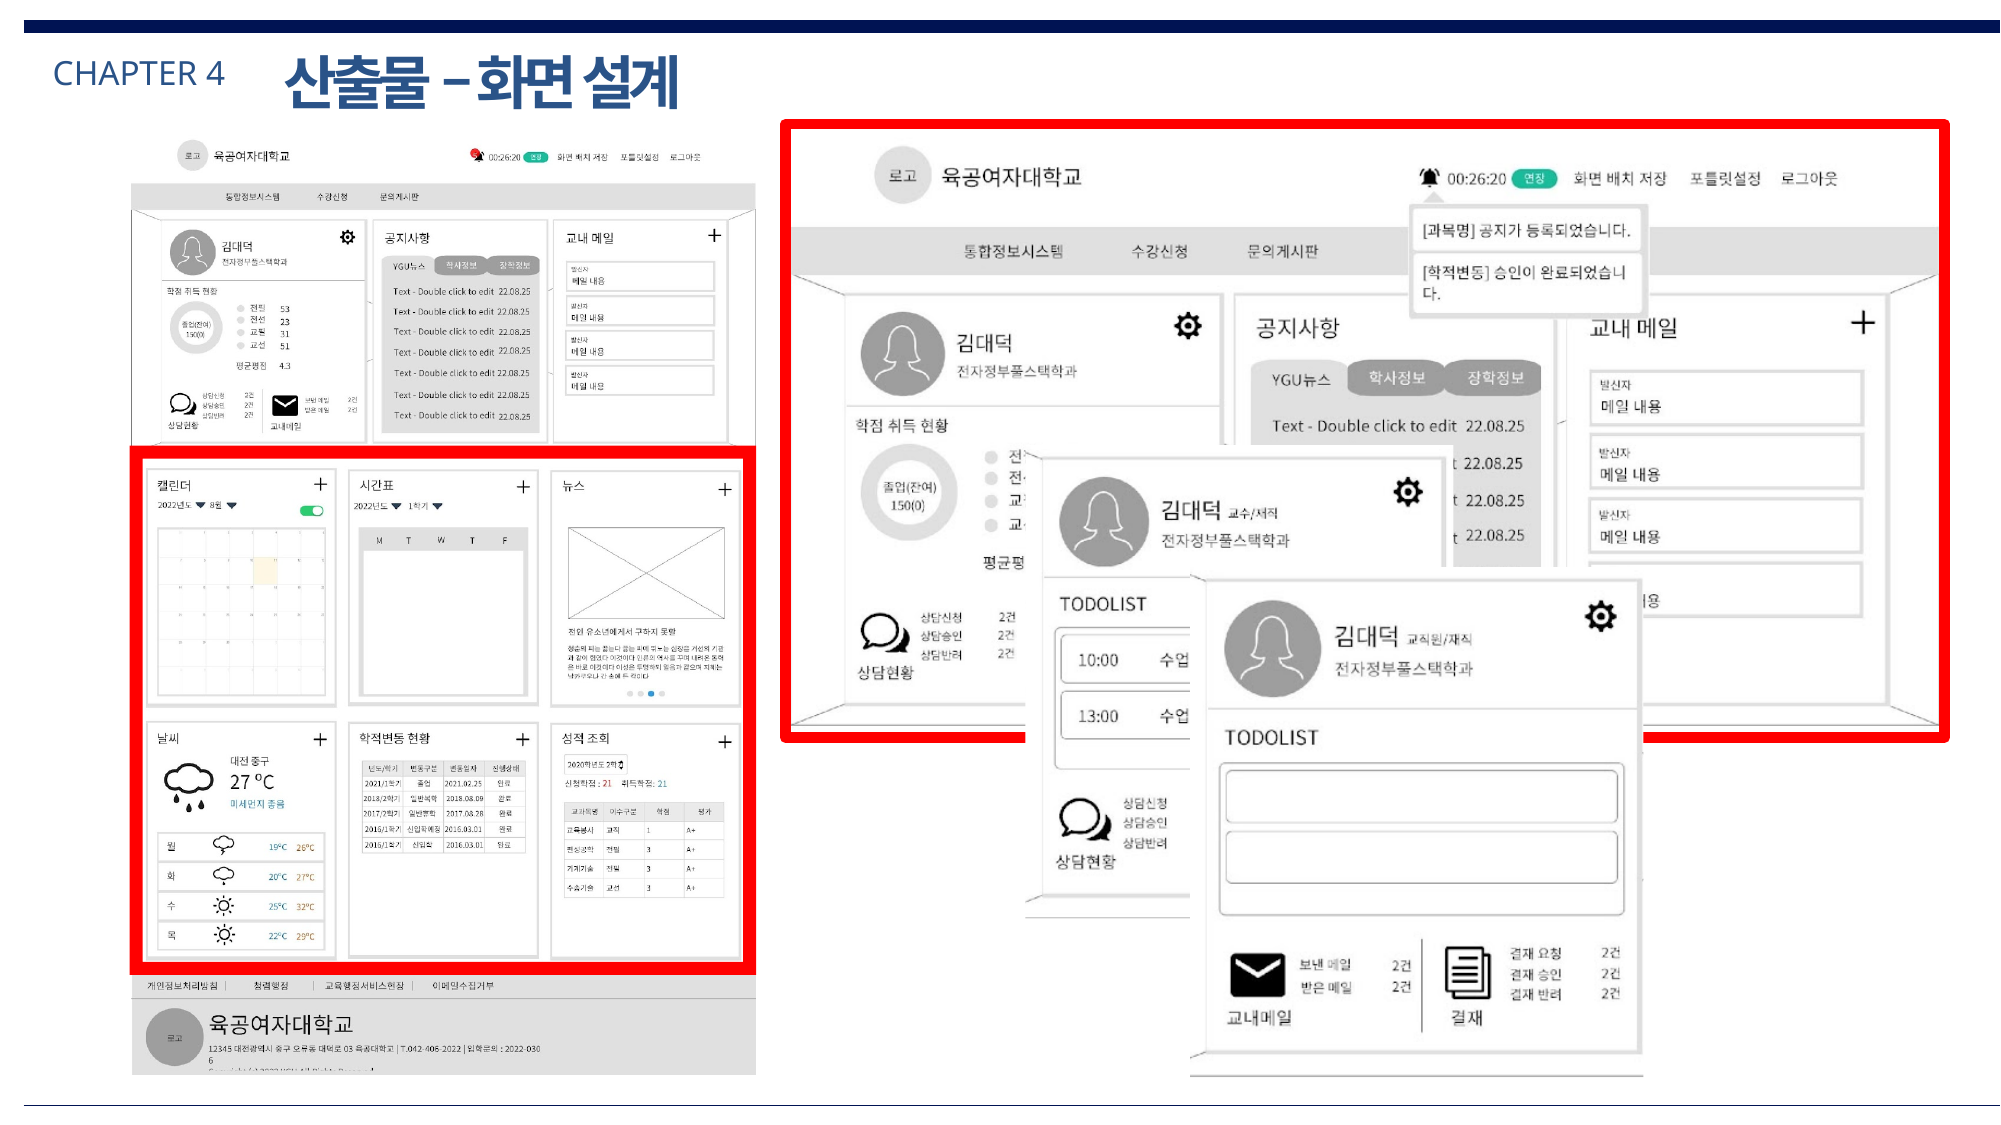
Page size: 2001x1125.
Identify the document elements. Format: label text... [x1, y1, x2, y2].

picture [790, 129, 1940, 1079]
picture [131, 130, 756, 1075]
text_box CHAPTER 4 [37, 44, 241, 100]
text_box 산출물 – 화면 설계 [269, 38, 698, 124]
